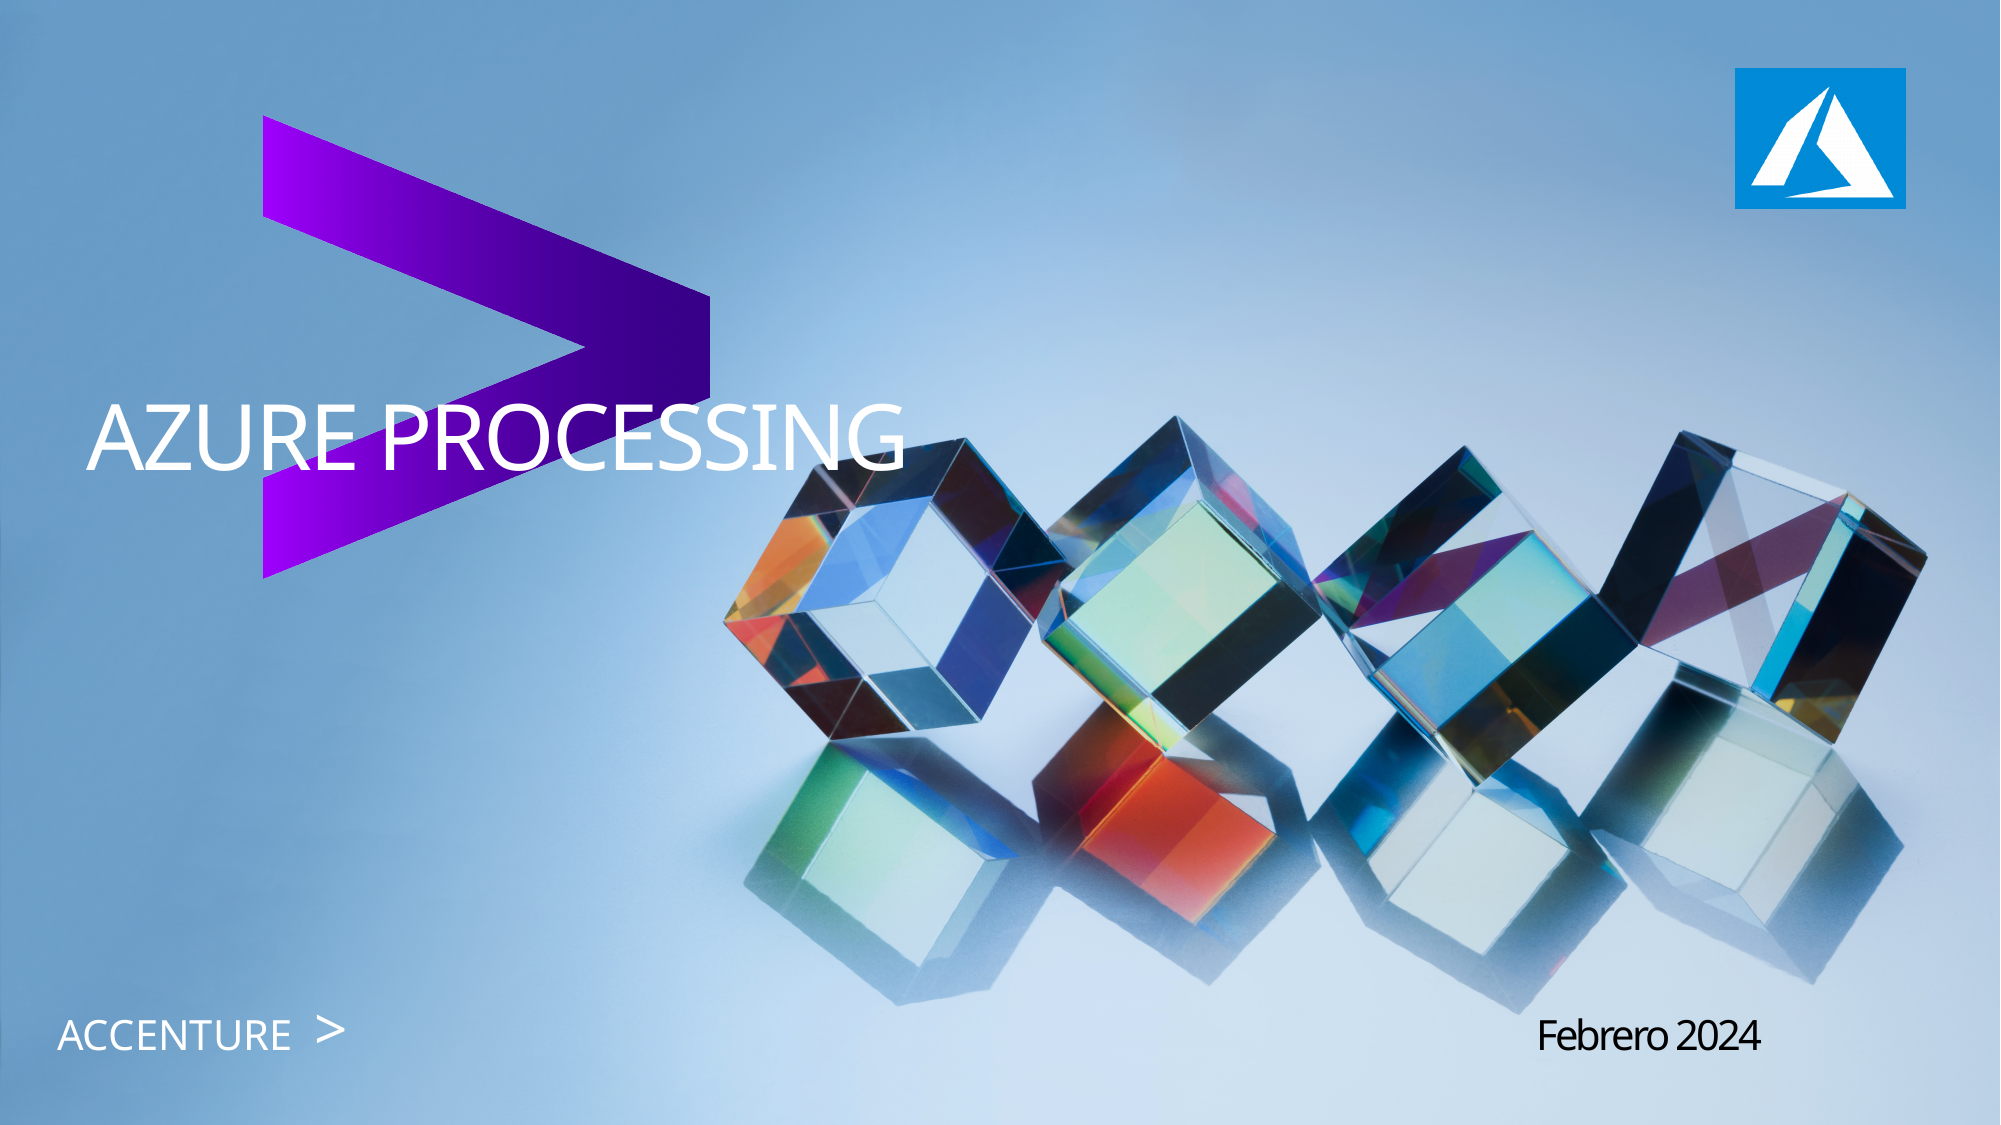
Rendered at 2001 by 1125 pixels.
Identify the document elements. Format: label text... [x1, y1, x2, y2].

text_box Febrero 2024 [1536, 933, 2000, 1105]
picture [0, 0, 2000, 1125]
list Accenture > [57, 890, 690, 1062]
title Azure processing [86, 274, 1024, 580]
